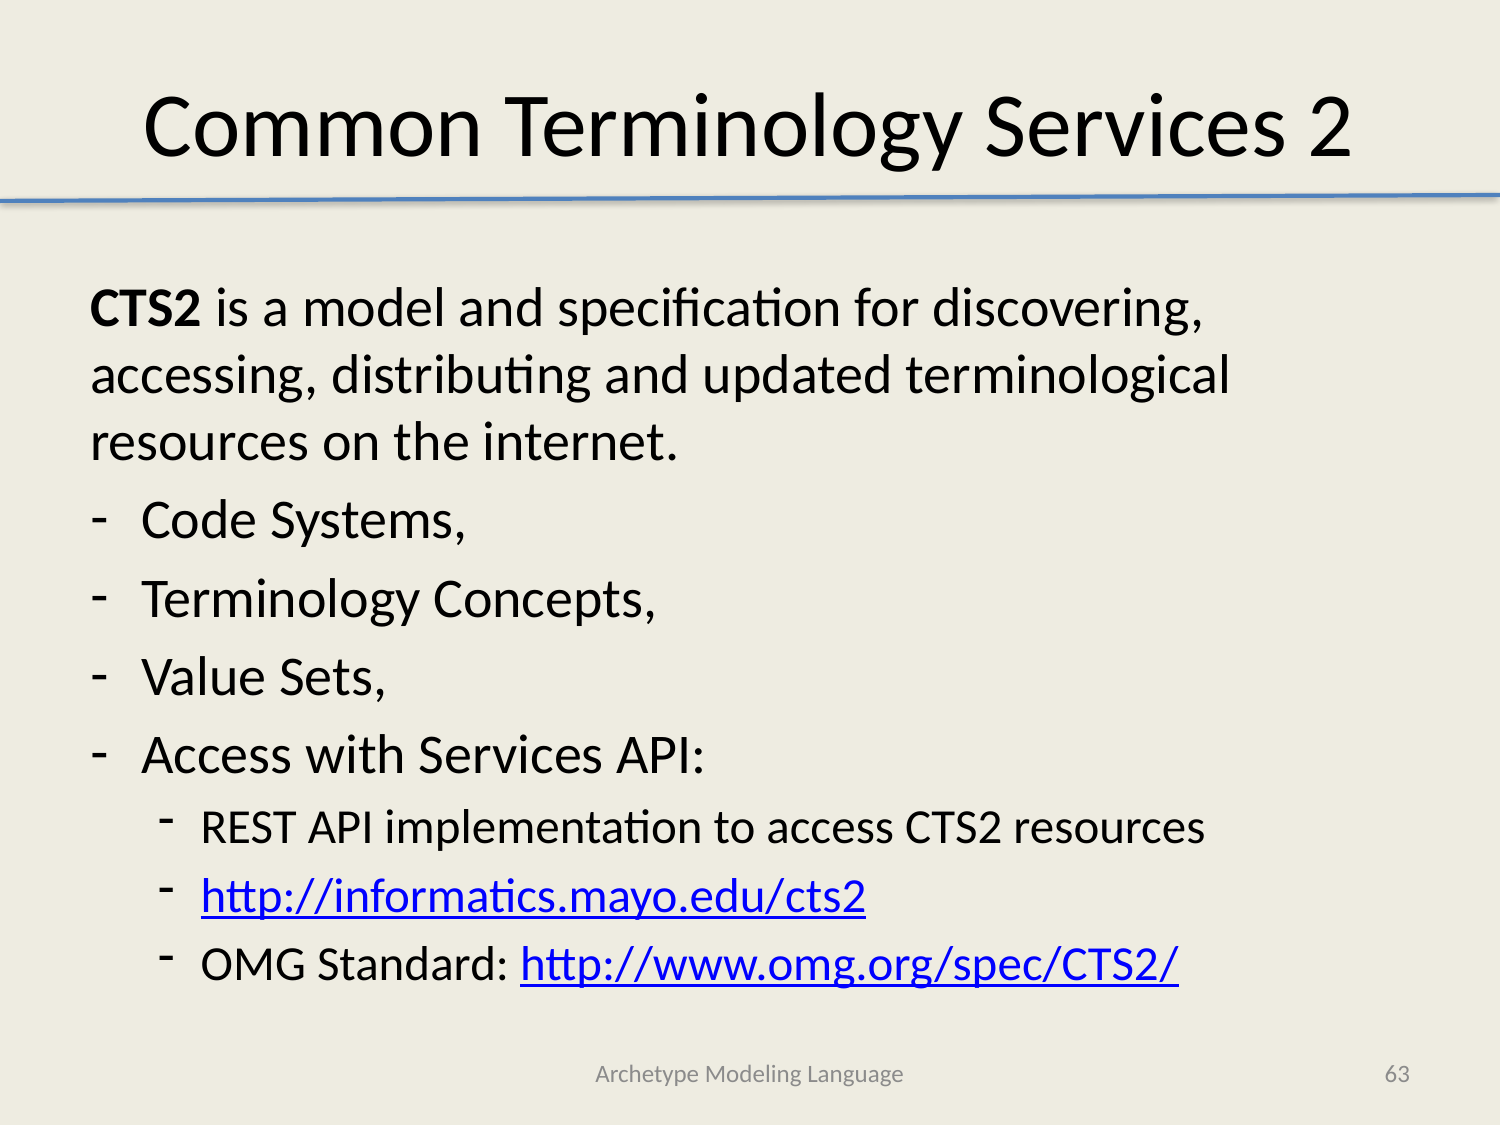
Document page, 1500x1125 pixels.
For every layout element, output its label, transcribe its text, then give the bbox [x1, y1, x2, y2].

list CTS2 is a model and specification for discovering, accessing, distributing and updated terminological resources on the internet. Code Systems, Terminology Concepts, Value Sets, Access with Services API: REST API implementation to access CTS2 resources http://informatics.mayo.edu/cts2 OMG Standard: http://www.omg.org/spec/CTS2/ [75, 262, 1425, 1005]
title Common Terminology Services 2 [75, 45, 1425, 193]
footer Archetype Modeling Language [512, 1042, 988, 1103]
slide_number 63 [1074, 1042, 1425, 1103]
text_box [0, 194, 1500, 202]
